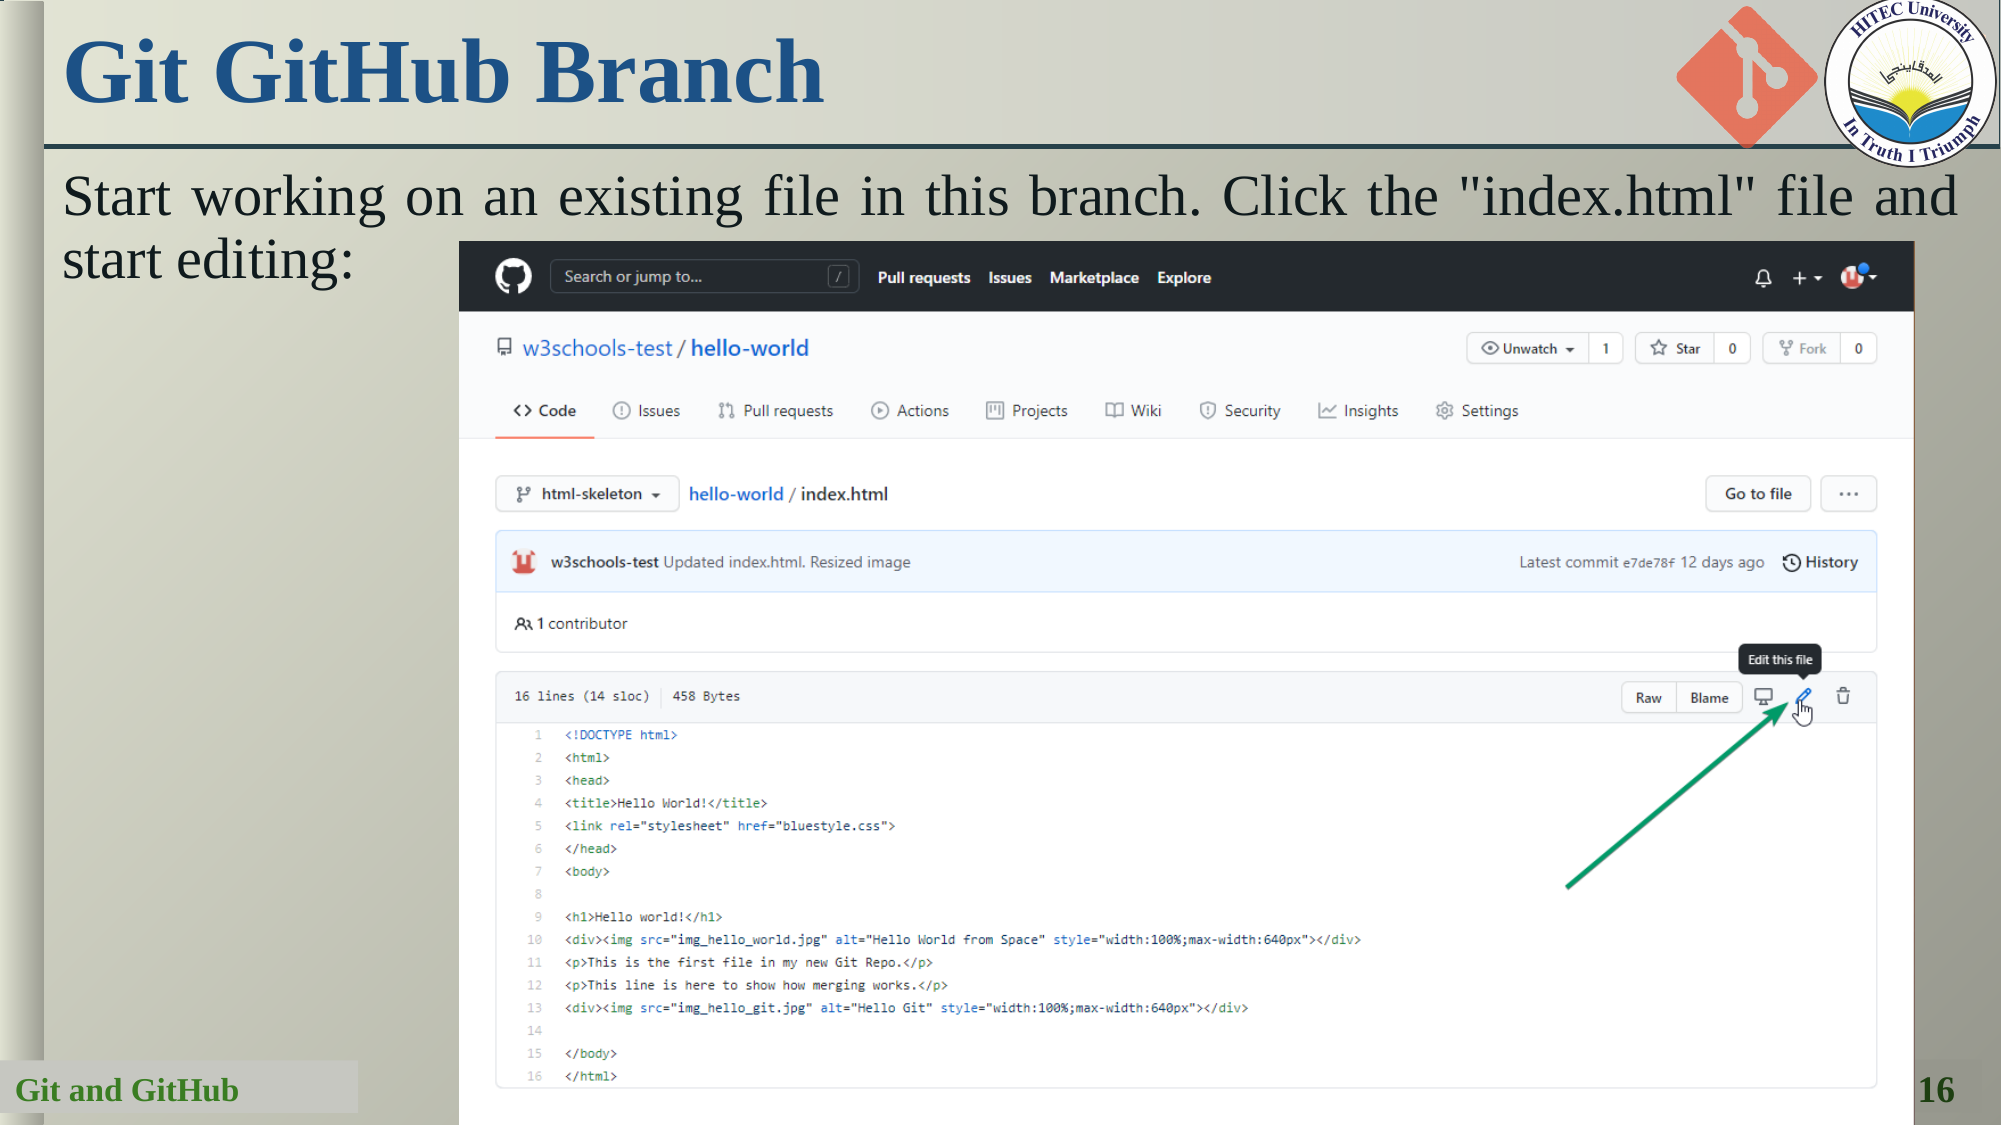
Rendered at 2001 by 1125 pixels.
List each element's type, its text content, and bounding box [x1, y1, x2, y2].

slide_number 16 [1915, 1057, 1970, 1118]
picture [459, 240, 1915, 1125]
picture [1824, 0, 1997, 168]
list Start working on an existing file in this branch. Click the "index.html" file and start editing: [47, 157, 1975, 1100]
title Git GitHub Branch [47, 5, 1915, 141]
picture [1672, 144, 1823, 149]
